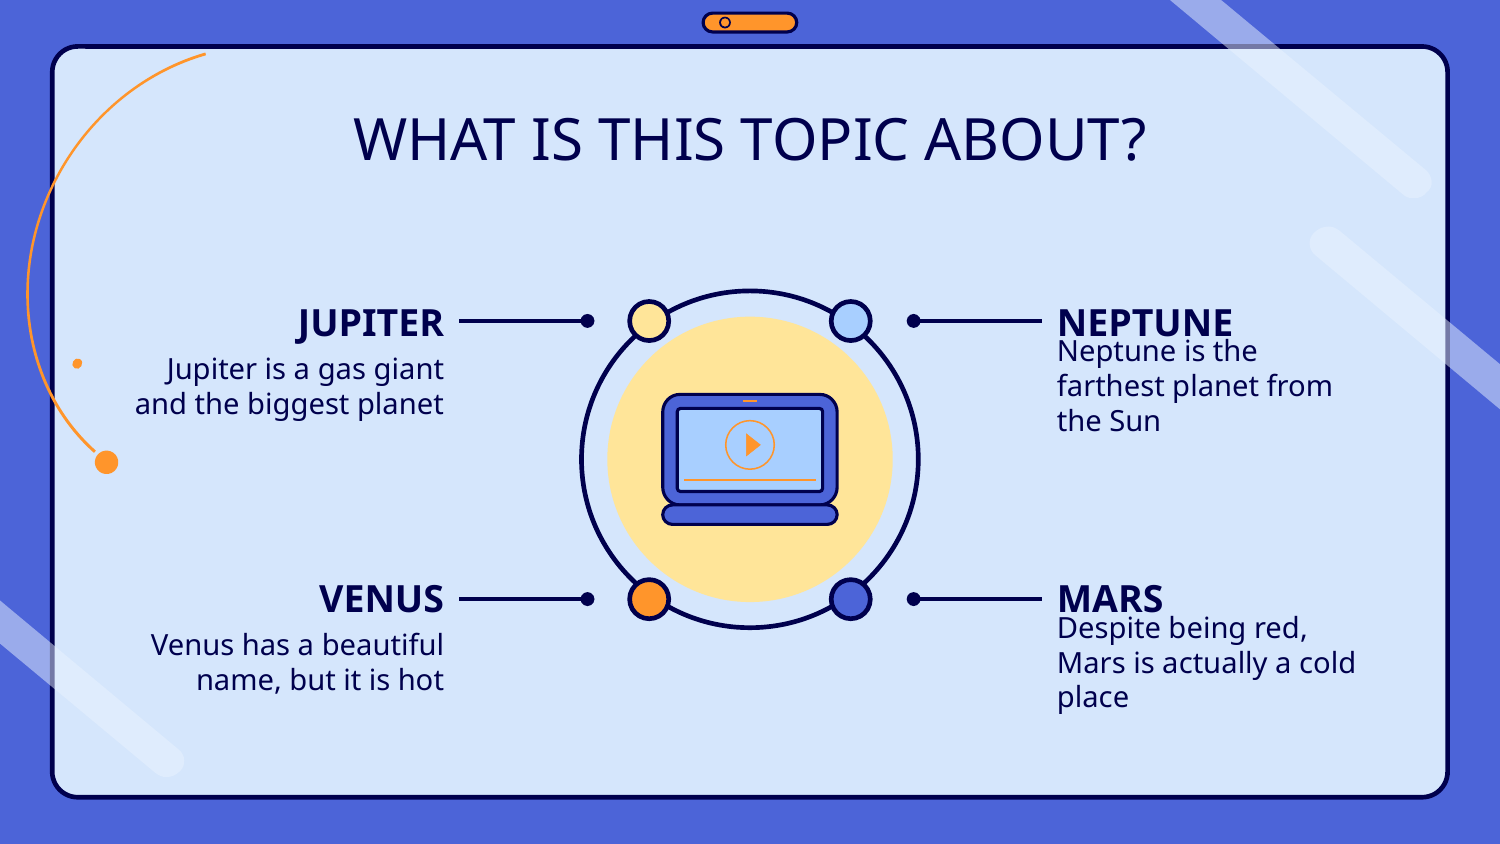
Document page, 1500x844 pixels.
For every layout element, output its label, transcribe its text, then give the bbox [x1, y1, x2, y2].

text_box [662, 504, 838, 525]
text_box Despite being red, Mars is actually a cold place [1041, 627, 1384, 710]
text_box JUPITER [118, 291, 460, 350]
text_box [831, 579, 871, 619]
text_box Jupiter is a gas giant and the biggest planet [118, 350, 460, 434]
text_box NEPTUNE [1041, 291, 1384, 350]
text_box VENUS [118, 568, 460, 627]
text_box [607, 316, 893, 603]
text_box [831, 301, 871, 341]
text_box Neptune is the farthest planet from the Sun [1041, 350, 1384, 434]
text_box [677, 408, 823, 491]
text_box [629, 579, 669, 619]
text_box [746, 433, 761, 456]
text_box MARS [1041, 568, 1384, 627]
title WHAT IS THIS TOPIC ABOUT? [118, 87, 1382, 181]
text_box [662, 394, 838, 504]
text_box [629, 301, 669, 341]
text_box Venus has a beautiful name, but it is hot [118, 627, 460, 710]
